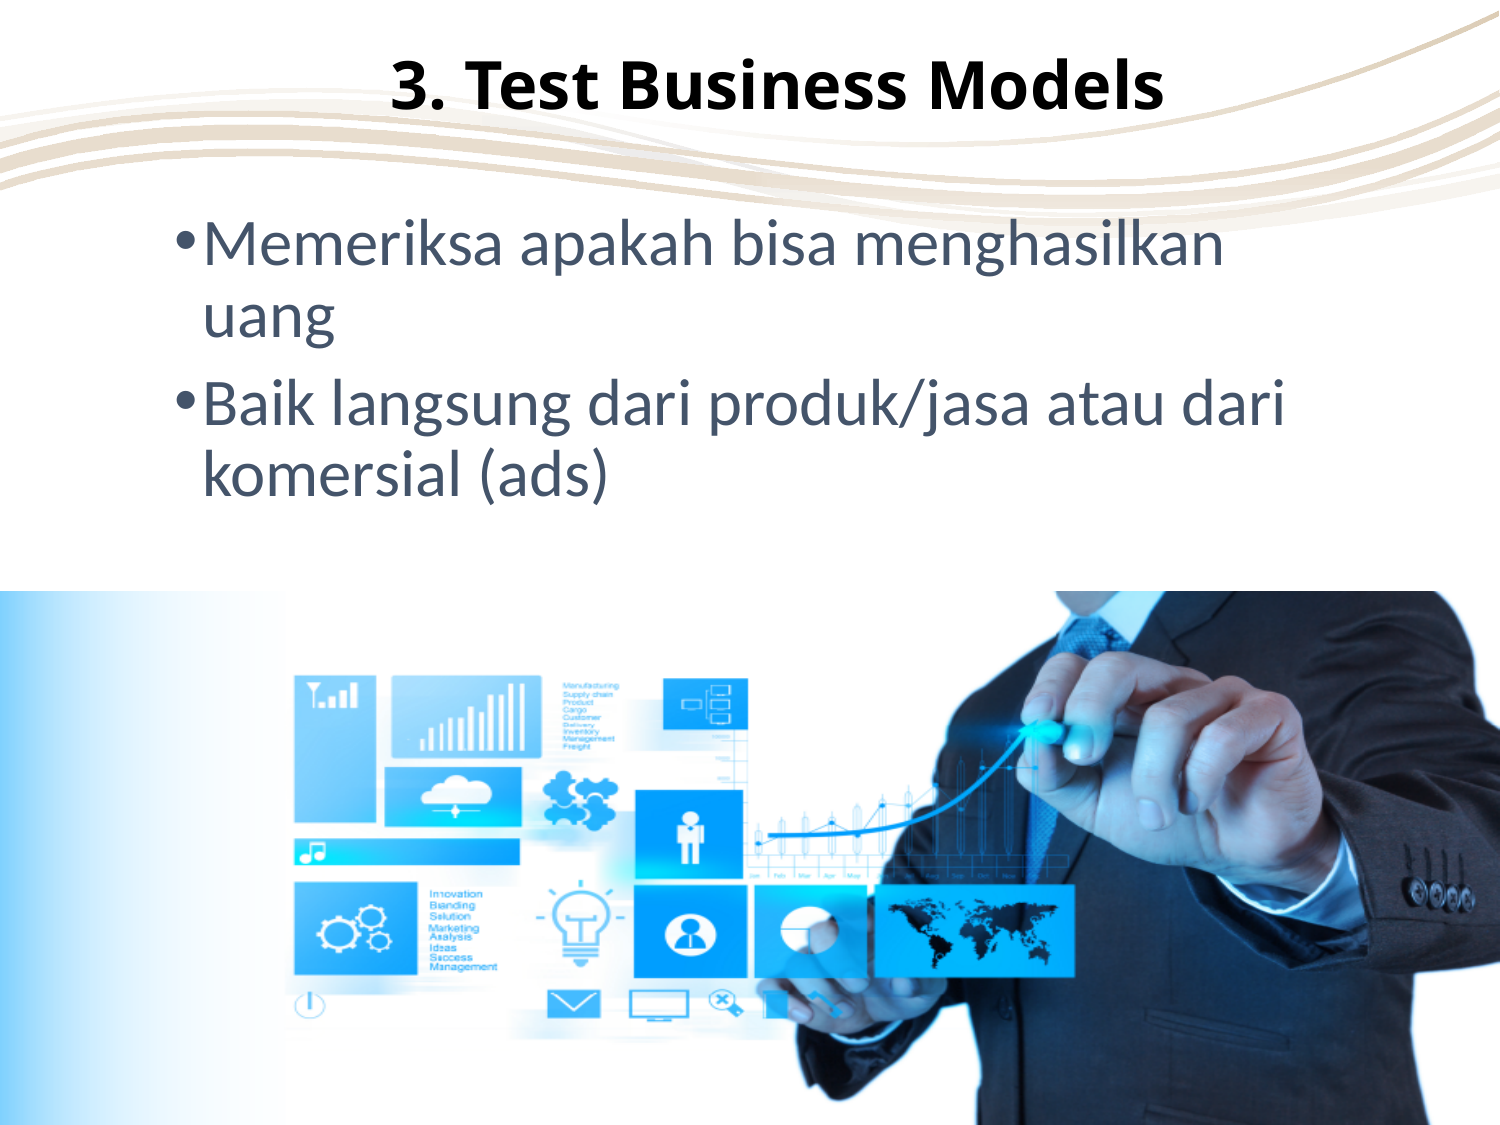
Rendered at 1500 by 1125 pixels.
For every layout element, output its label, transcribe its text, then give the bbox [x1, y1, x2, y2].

title 3. Test Business Models [375, 24, 1500, 150]
list Memeriksa apakah bisa menghasilkan uang Baik langsung dari produk/jasa atau dari komersial (ads) [159, 200, 1341, 590]
picture [0, 590, 1500, 1125]
